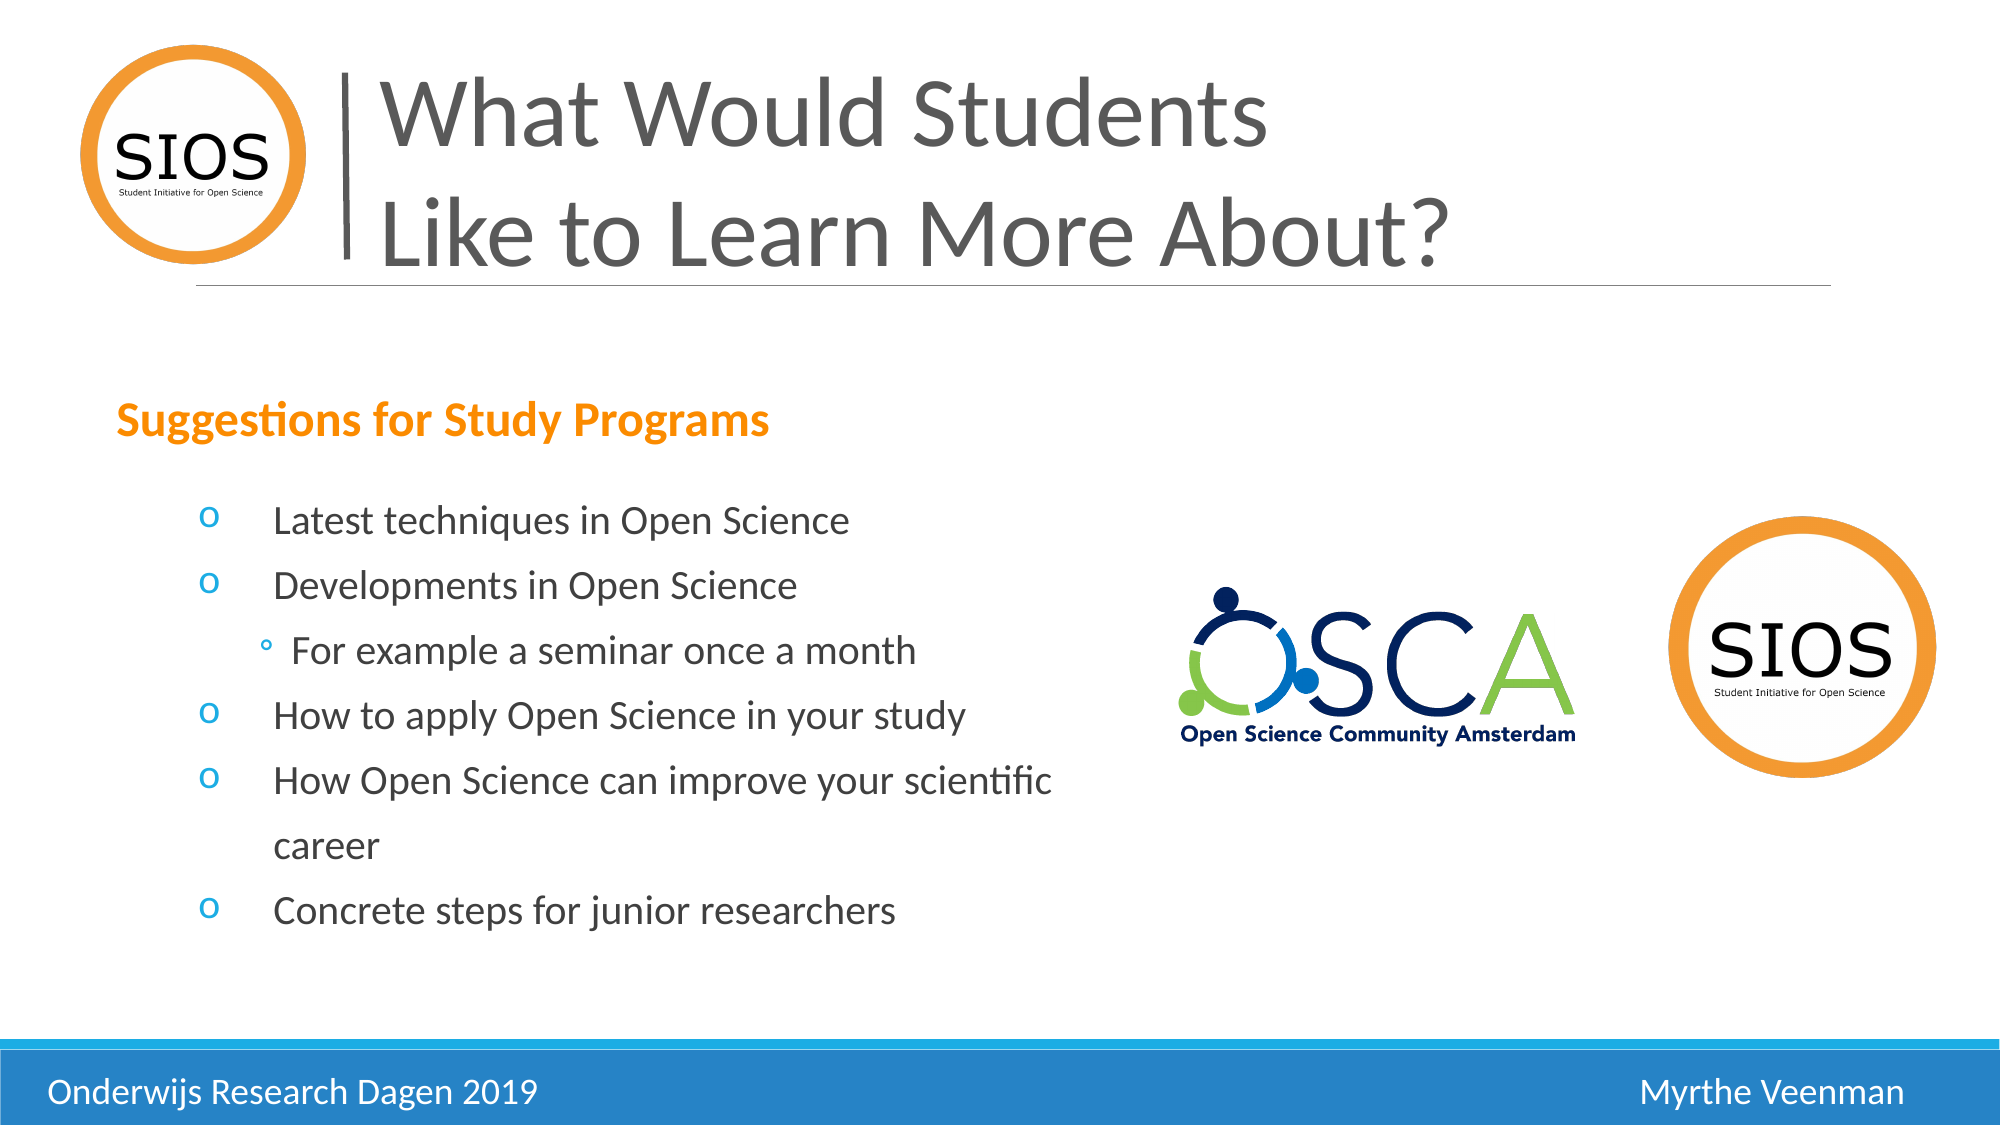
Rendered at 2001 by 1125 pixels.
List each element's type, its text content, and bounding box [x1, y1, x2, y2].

list Latest techniques in Open Science Developments in Open Science For example a seminar once a month How to apply Open Science in your study How Open Science can improve your scientific career Concrete steps for junior researchers [198, 420, 1140, 1055]
picture [42, 41, 341, 266]
text_box What Would Students Like to Learn More About? [364, 38, 1883, 283]
text_box Onderwijs Research Dagen 2019 [32, 1059, 558, 1121]
text_box Suggestions for Study Programs [101, 378, 1465, 455]
text_box Myrthe Veenman [1624, 1059, 2000, 1121]
picture [1623, 513, 1978, 779]
picture [1160, 579, 1584, 755]
